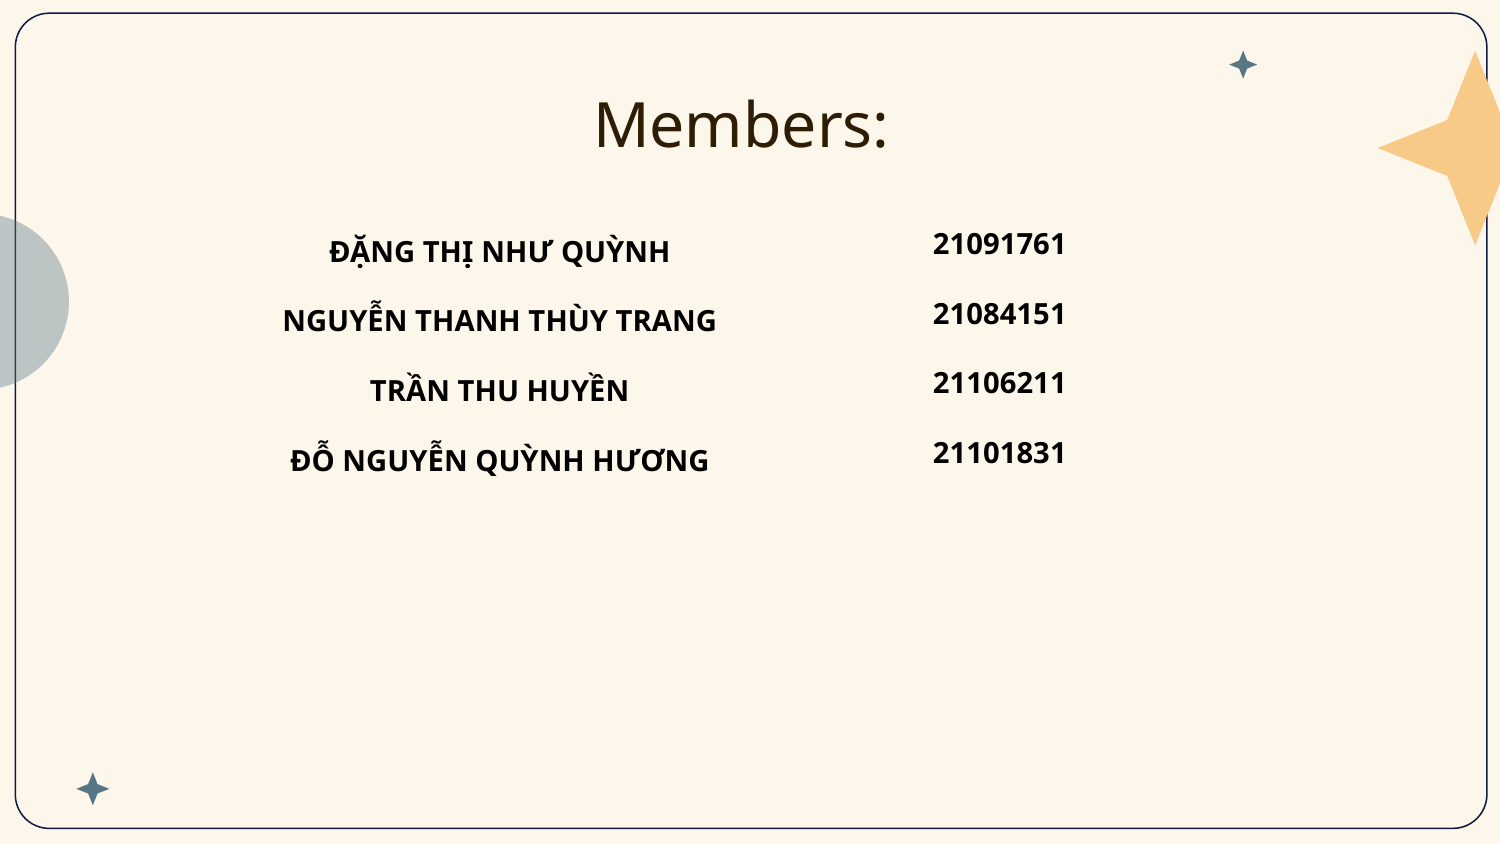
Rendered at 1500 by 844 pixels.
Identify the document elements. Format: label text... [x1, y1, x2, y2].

table_cell 21101831 [750, 425, 1250, 495]
table_cell 21106211 [750, 355, 1250, 425]
table_cell NGUYỄN THANH THÙY TRANG [250, 285, 750, 355]
title Members:: [118, 70, 1382, 165]
table_header ĐẶNG THỊ NHƯ QUỲNH [250, 216, 750, 285]
table_cell ĐỖ NGUYỄN QUỲNH HƯƠNG [250, 425, 750, 495]
table_header 21091761 [750, 216, 1250, 285]
table_cell TRẦN THU HUYỀN [250, 355, 750, 425]
table_cell 21084151 [750, 285, 1250, 355]
